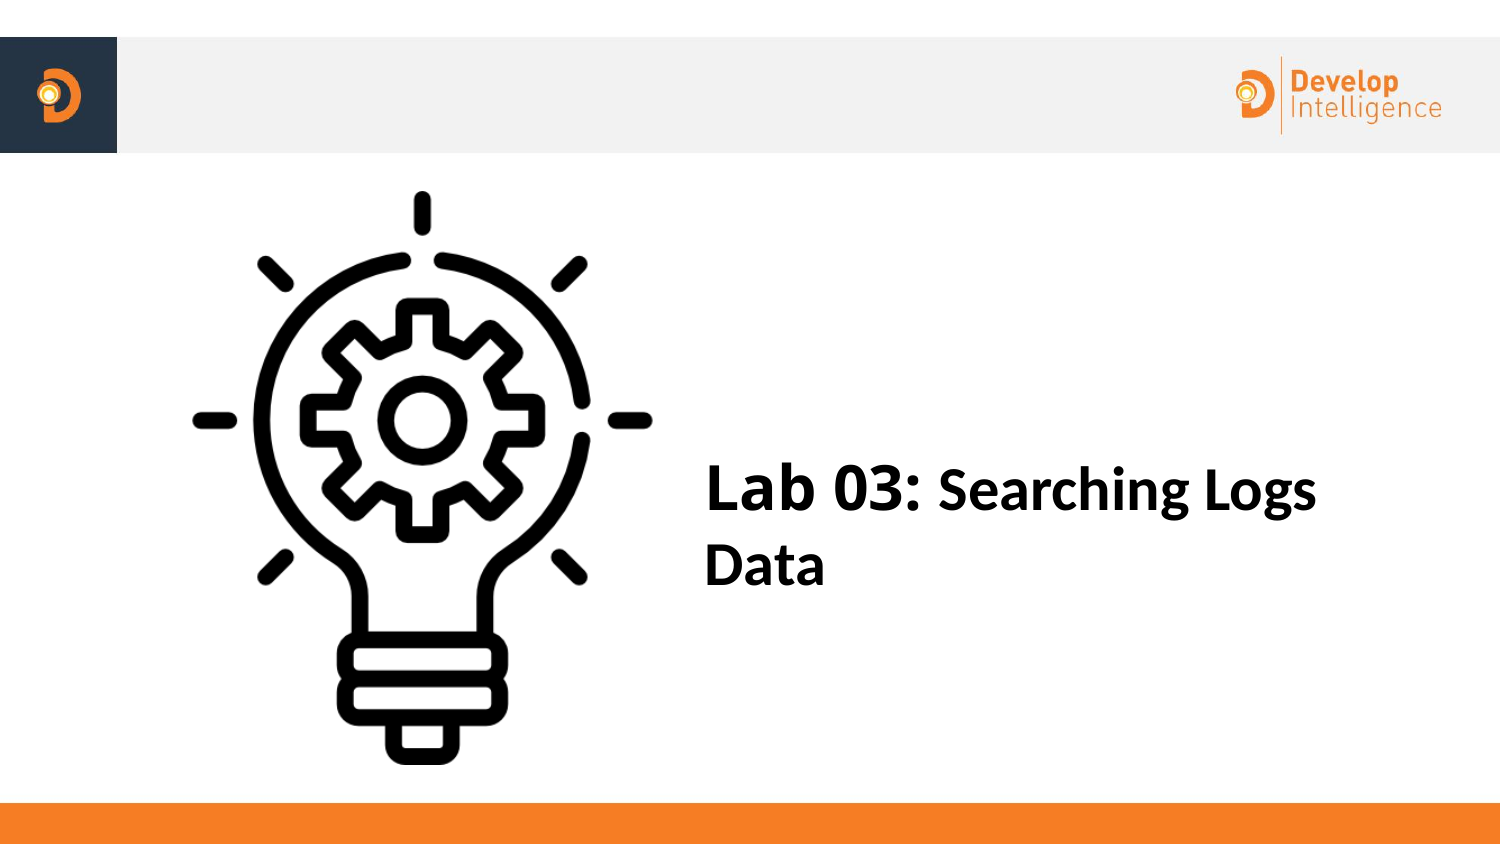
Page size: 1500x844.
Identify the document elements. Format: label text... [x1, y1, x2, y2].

picture [0, 0, 1500, 844]
text_box Lab 03: Searching Logs Data [714, 436, 1413, 520]
